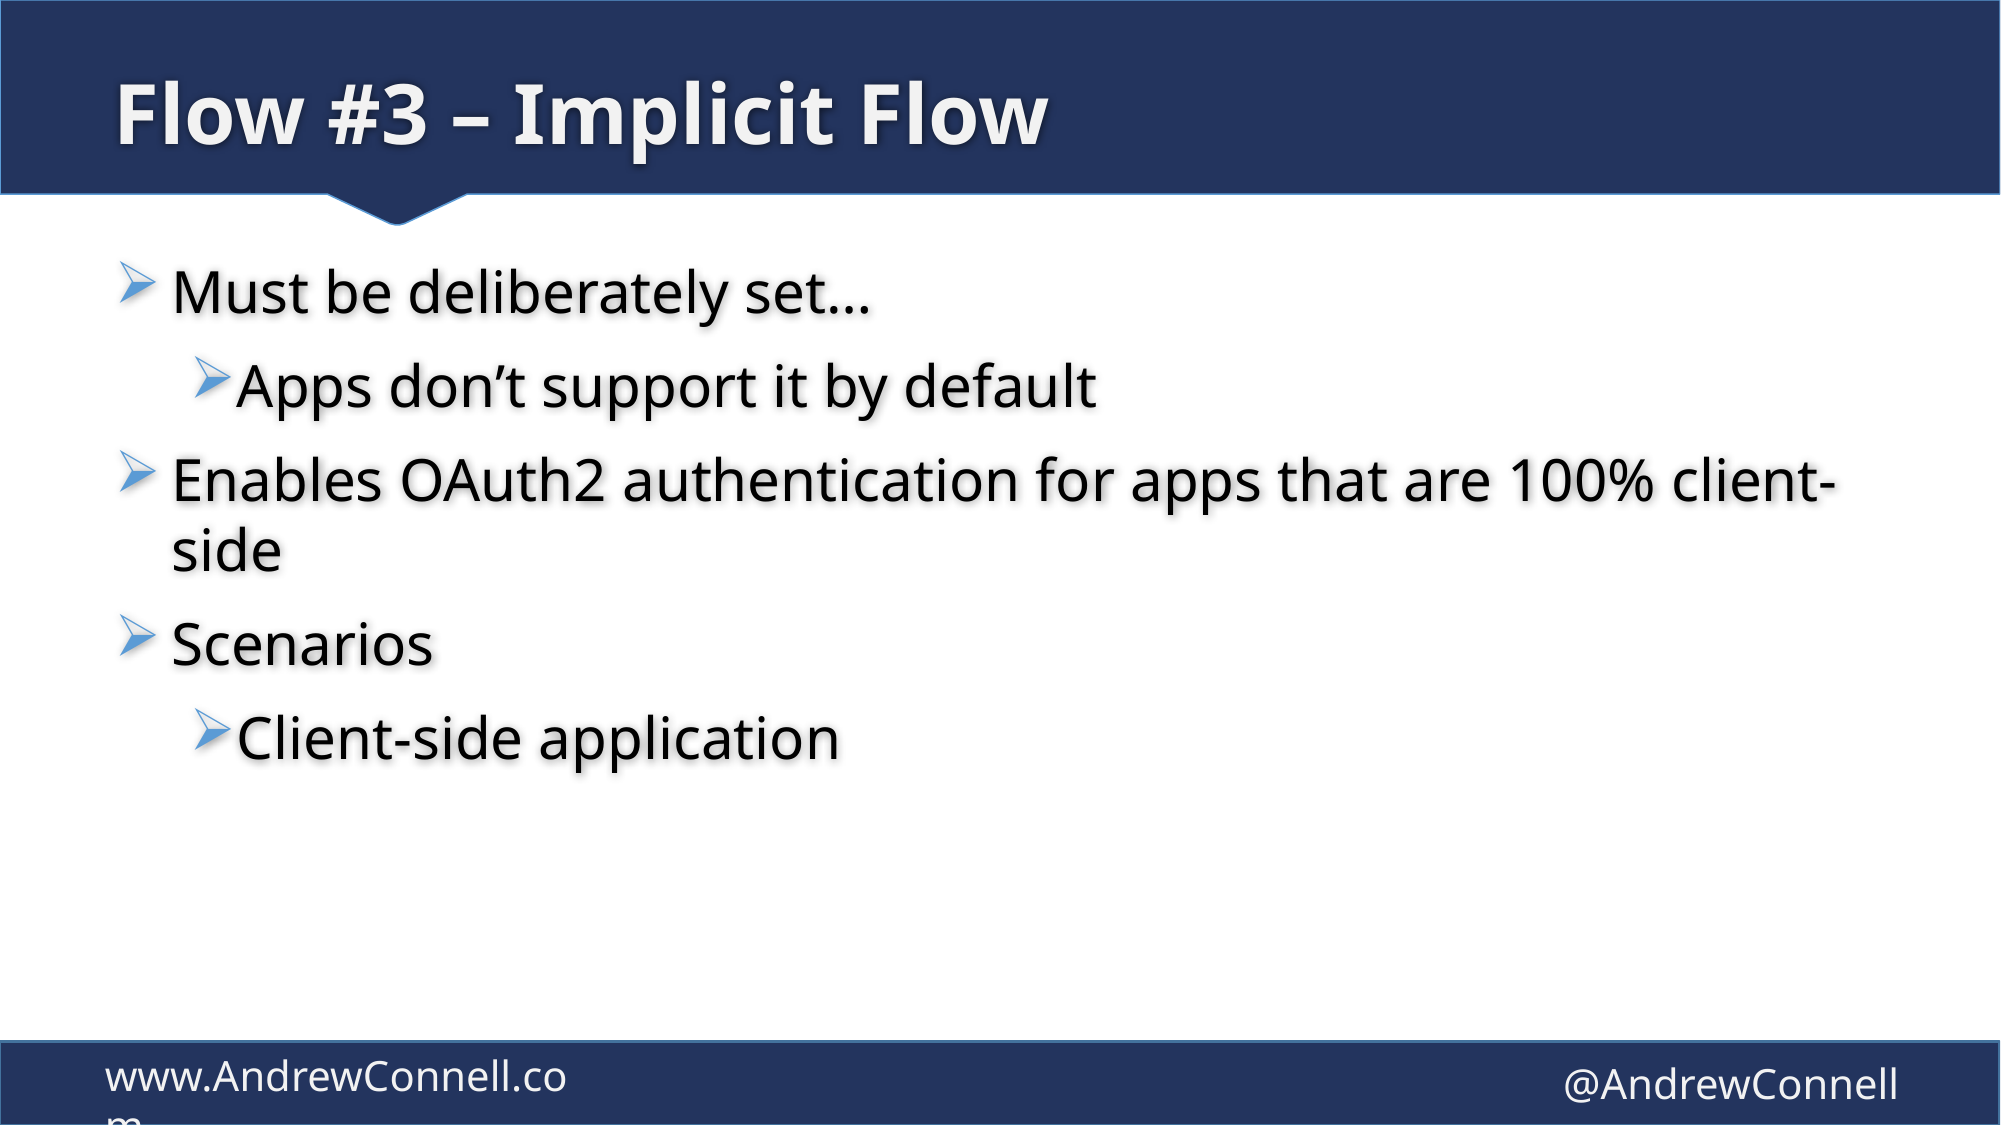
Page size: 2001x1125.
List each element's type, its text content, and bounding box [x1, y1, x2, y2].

title Flow #3 – Implicit Flow [98, 9, 1902, 169]
list Must be deliberately set… Apps don’t support it by default Enables OAuth2 authentication for apps that are 100% client-side Scenarios Client-side application [99, 247, 1900, 1027]
